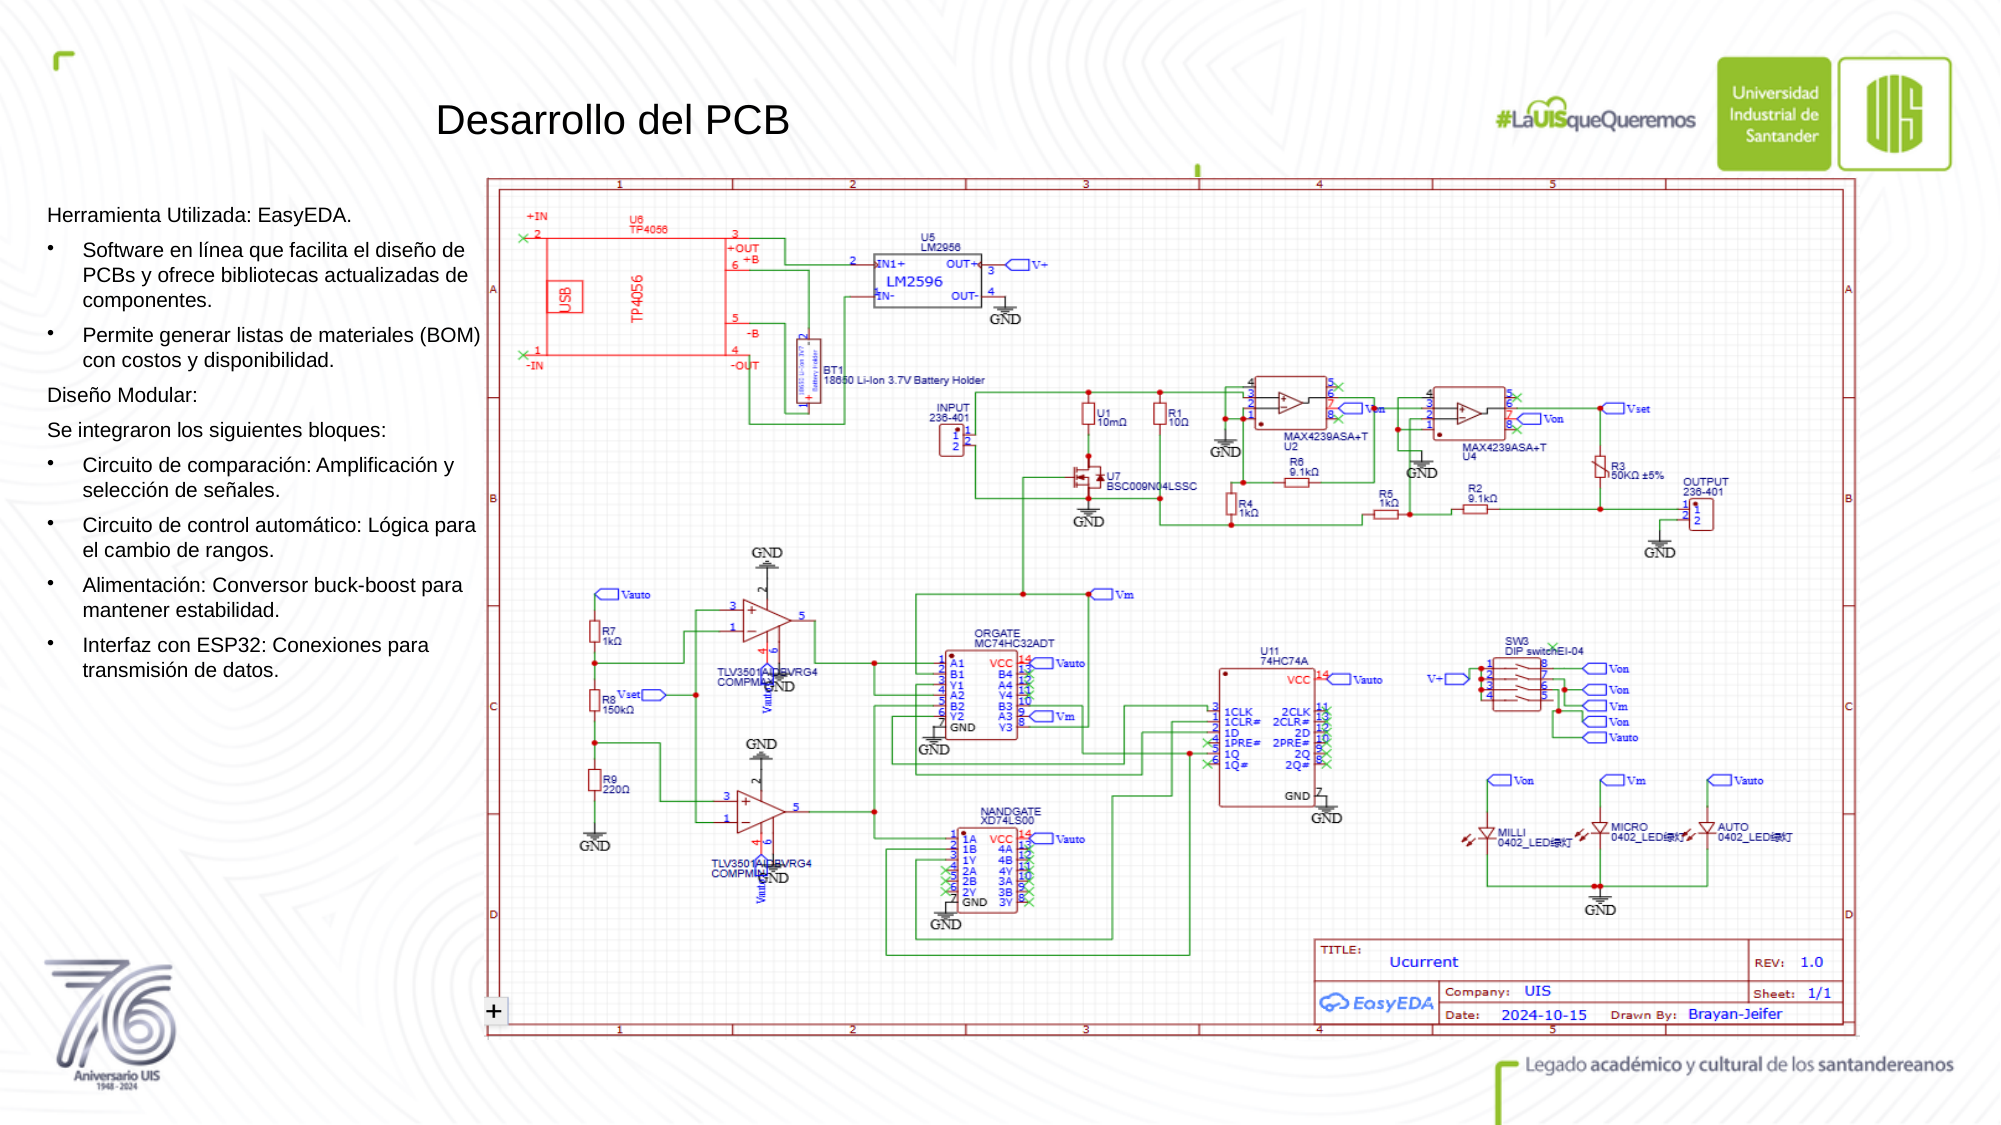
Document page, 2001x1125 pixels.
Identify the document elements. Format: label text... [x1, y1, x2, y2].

text_box Herramienta Utilizada: EasyEDA. Software en línea que facilita el diseño de PCBs y ofrece bibliotecas actualizadas de componentes. Permite generar listas de materiales (BOM) con costos y disponibilidad. Diseño Modular: Se integraron los siguientes bloques: Circuito de comparación: Amplificación y selección de señales. Circuito de control automático: Lógica para el cambio de rangos. Alimentación: Conversor buck-boost para mantener estabilidad. Interfaz con ESP32: Conexiones para transmisión de datos. [32, 194, 484, 827]
text_box Desarrollo del PCB [56, 58, 1181, 177]
picture [0, 0, 2001, 1125]
